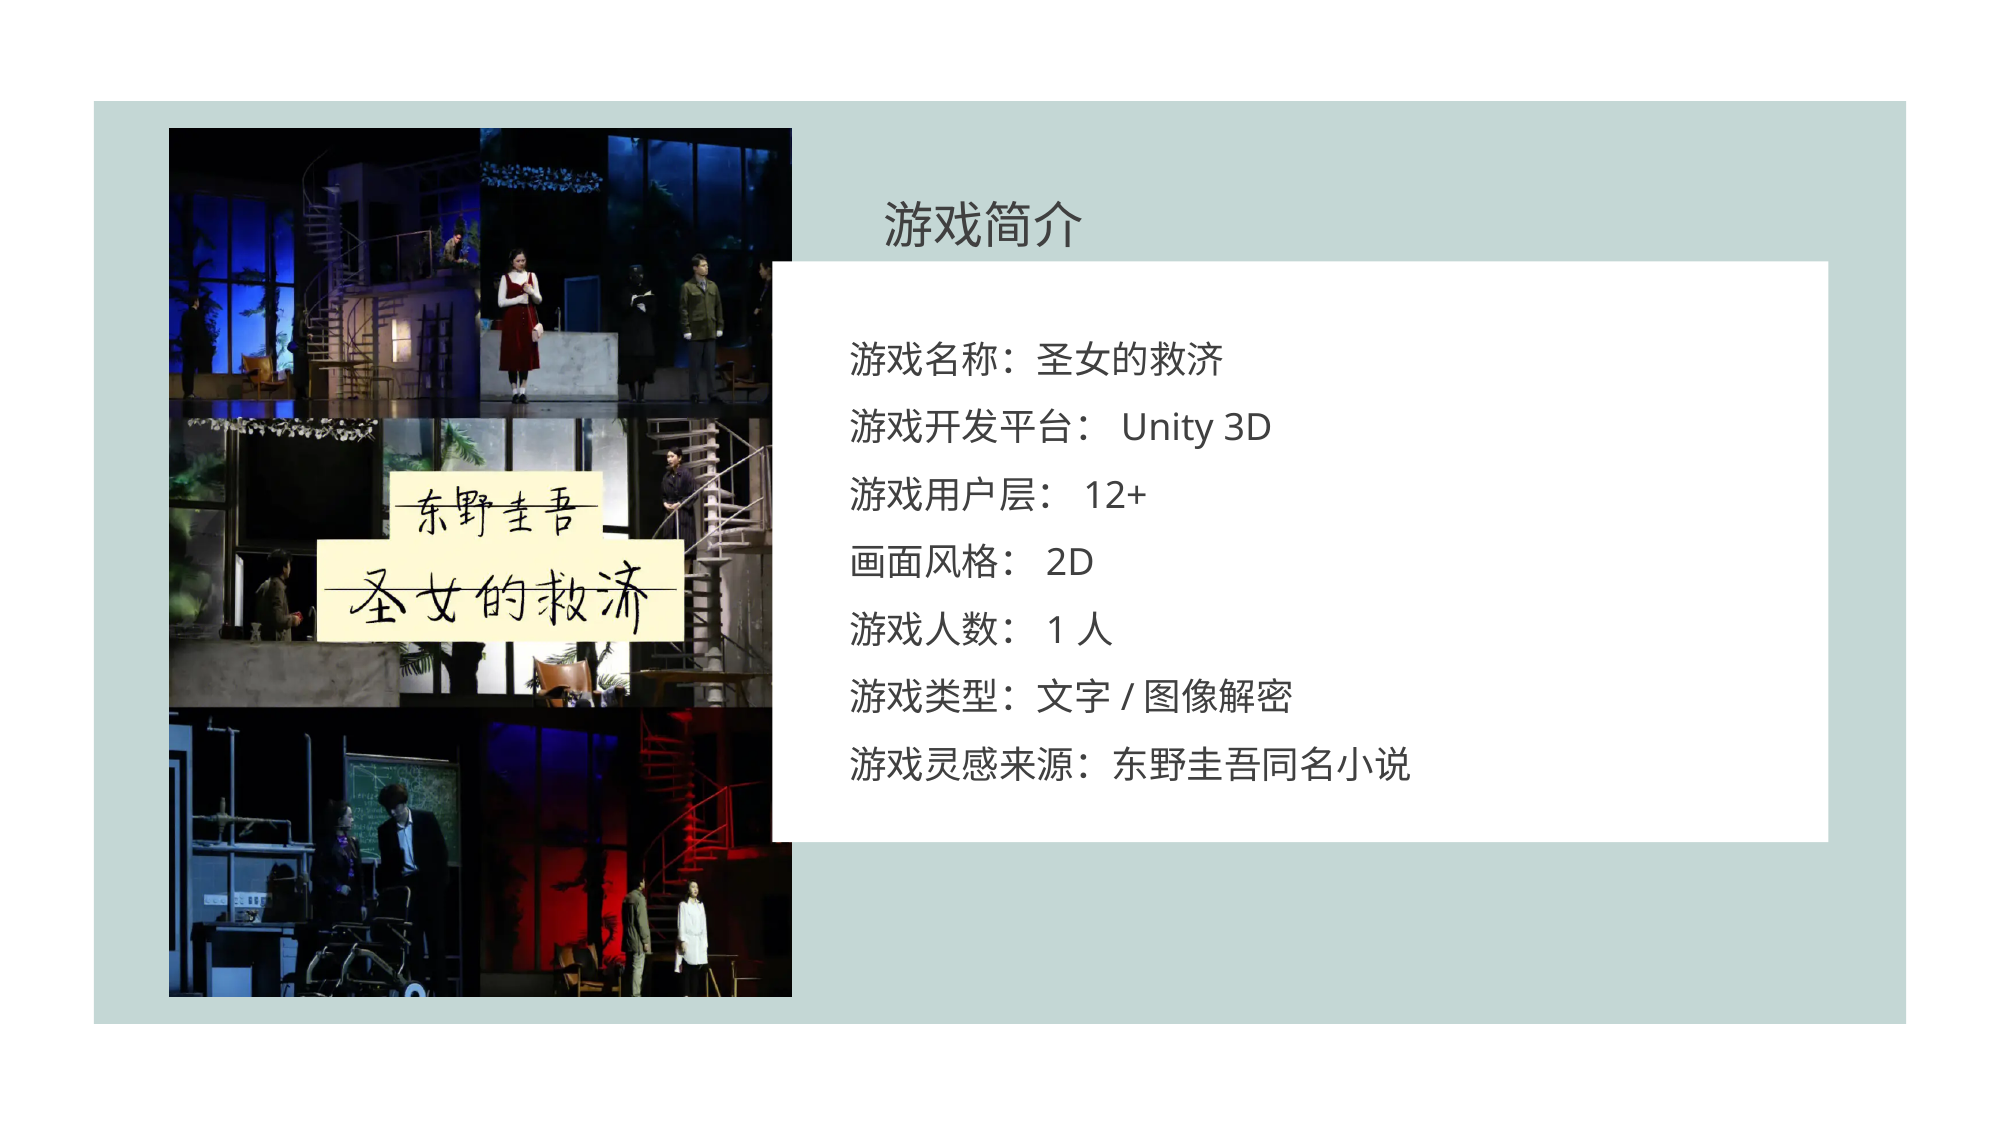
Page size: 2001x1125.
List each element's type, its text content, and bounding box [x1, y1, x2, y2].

text_box 游戏名称：圣女的救济 游戏开发平台：Unity 3D 游戏用户层：12+ 画面风格：2D 游戏人数：1人 游戏类型：文字/图像解密 游戏灵感来源：东野圭吾同名小说 [834, 305, 1644, 922]
text_box [93, 100, 1907, 1025]
picture [169, 128, 792, 997]
text_box 游戏简介 [868, 185, 1610, 261]
text_box [792, 260, 1829, 843]
